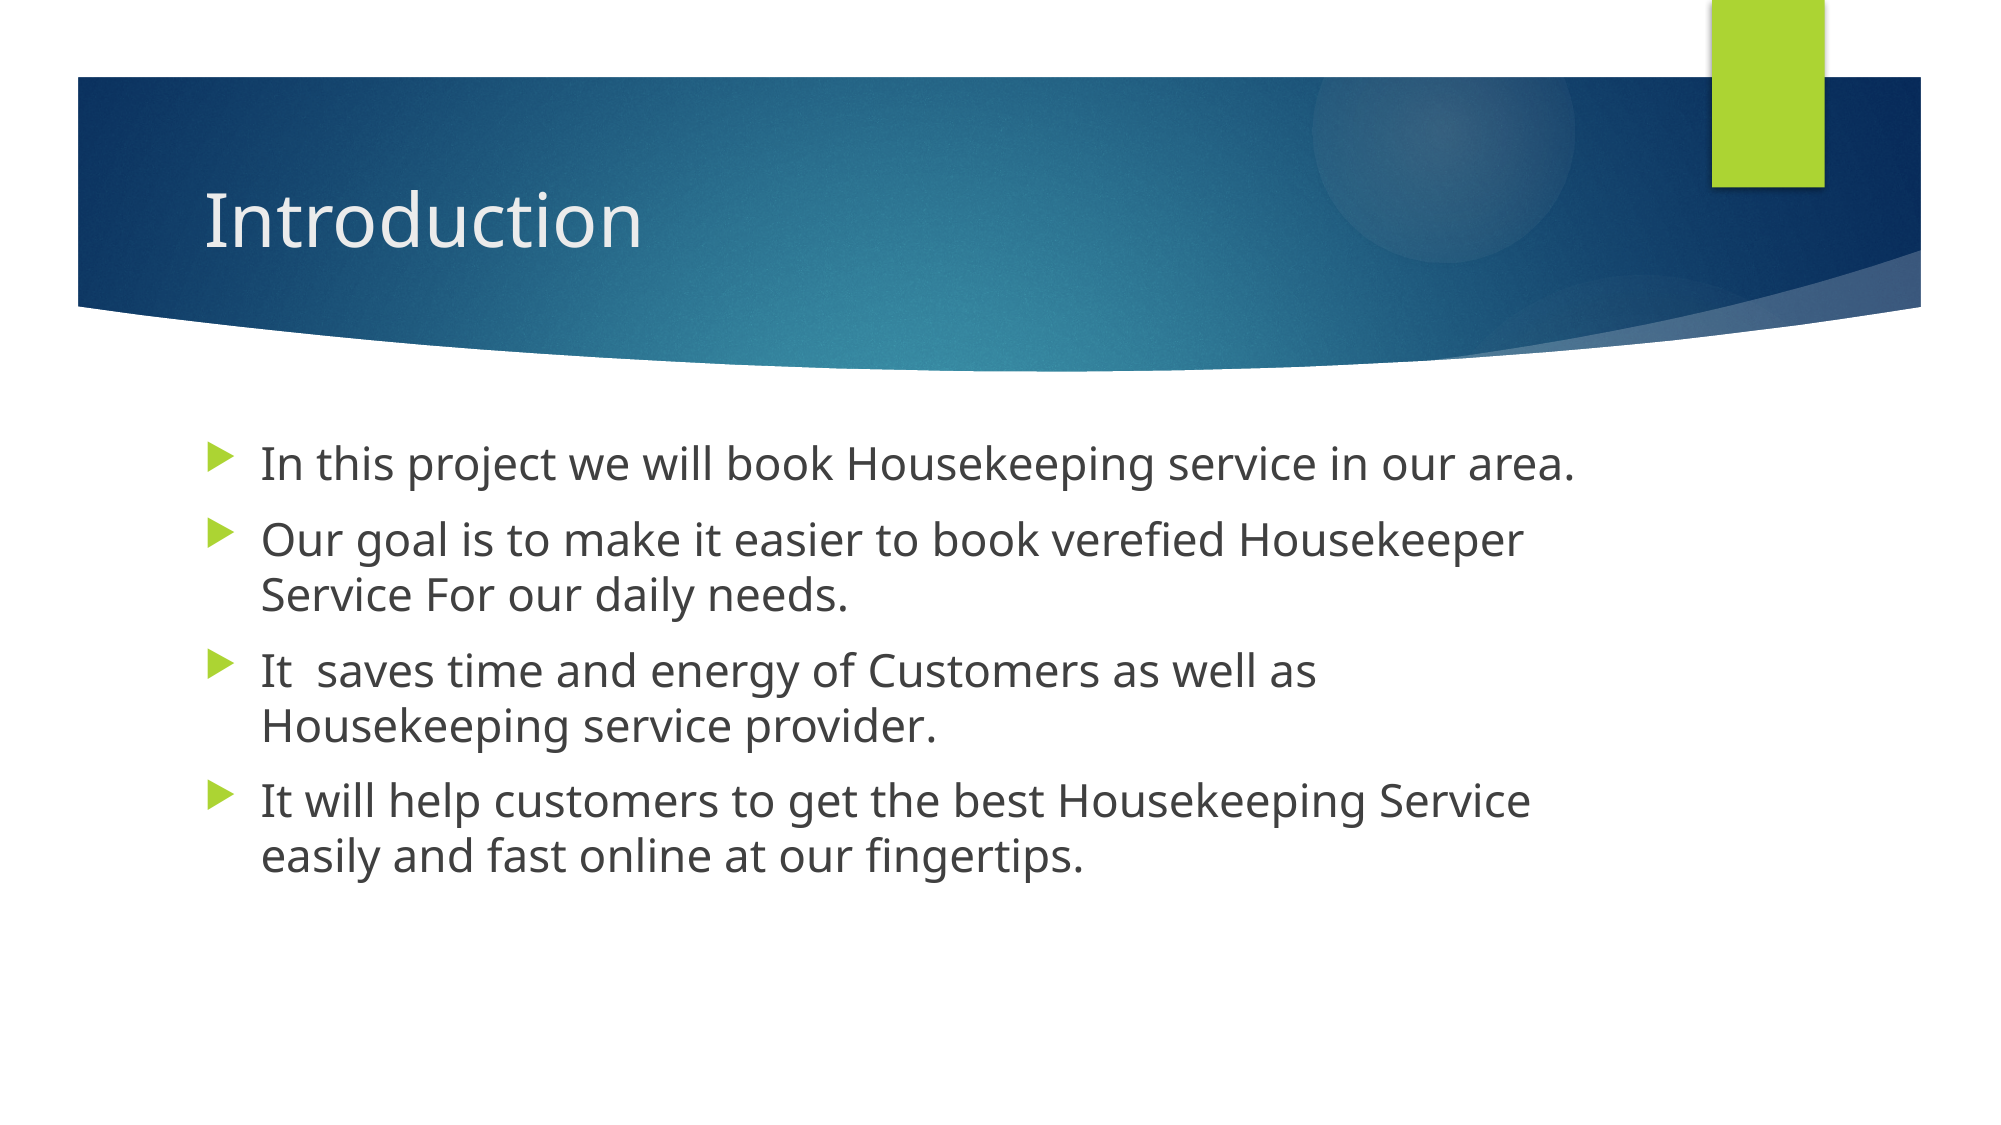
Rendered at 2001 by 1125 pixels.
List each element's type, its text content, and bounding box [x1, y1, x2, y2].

title Introduction [189, 159, 1627, 276]
list In this project we will book Housekeeping service in our area. Our goal is to make it easier to book verefied Housekeeper Service For our daily needs. It saves time and energy of Customers as well as Housekeeping service provider. It will help customers to get the best Housekeeping Service easily and fast online at our fingertips. [189, 427, 1627, 988]
